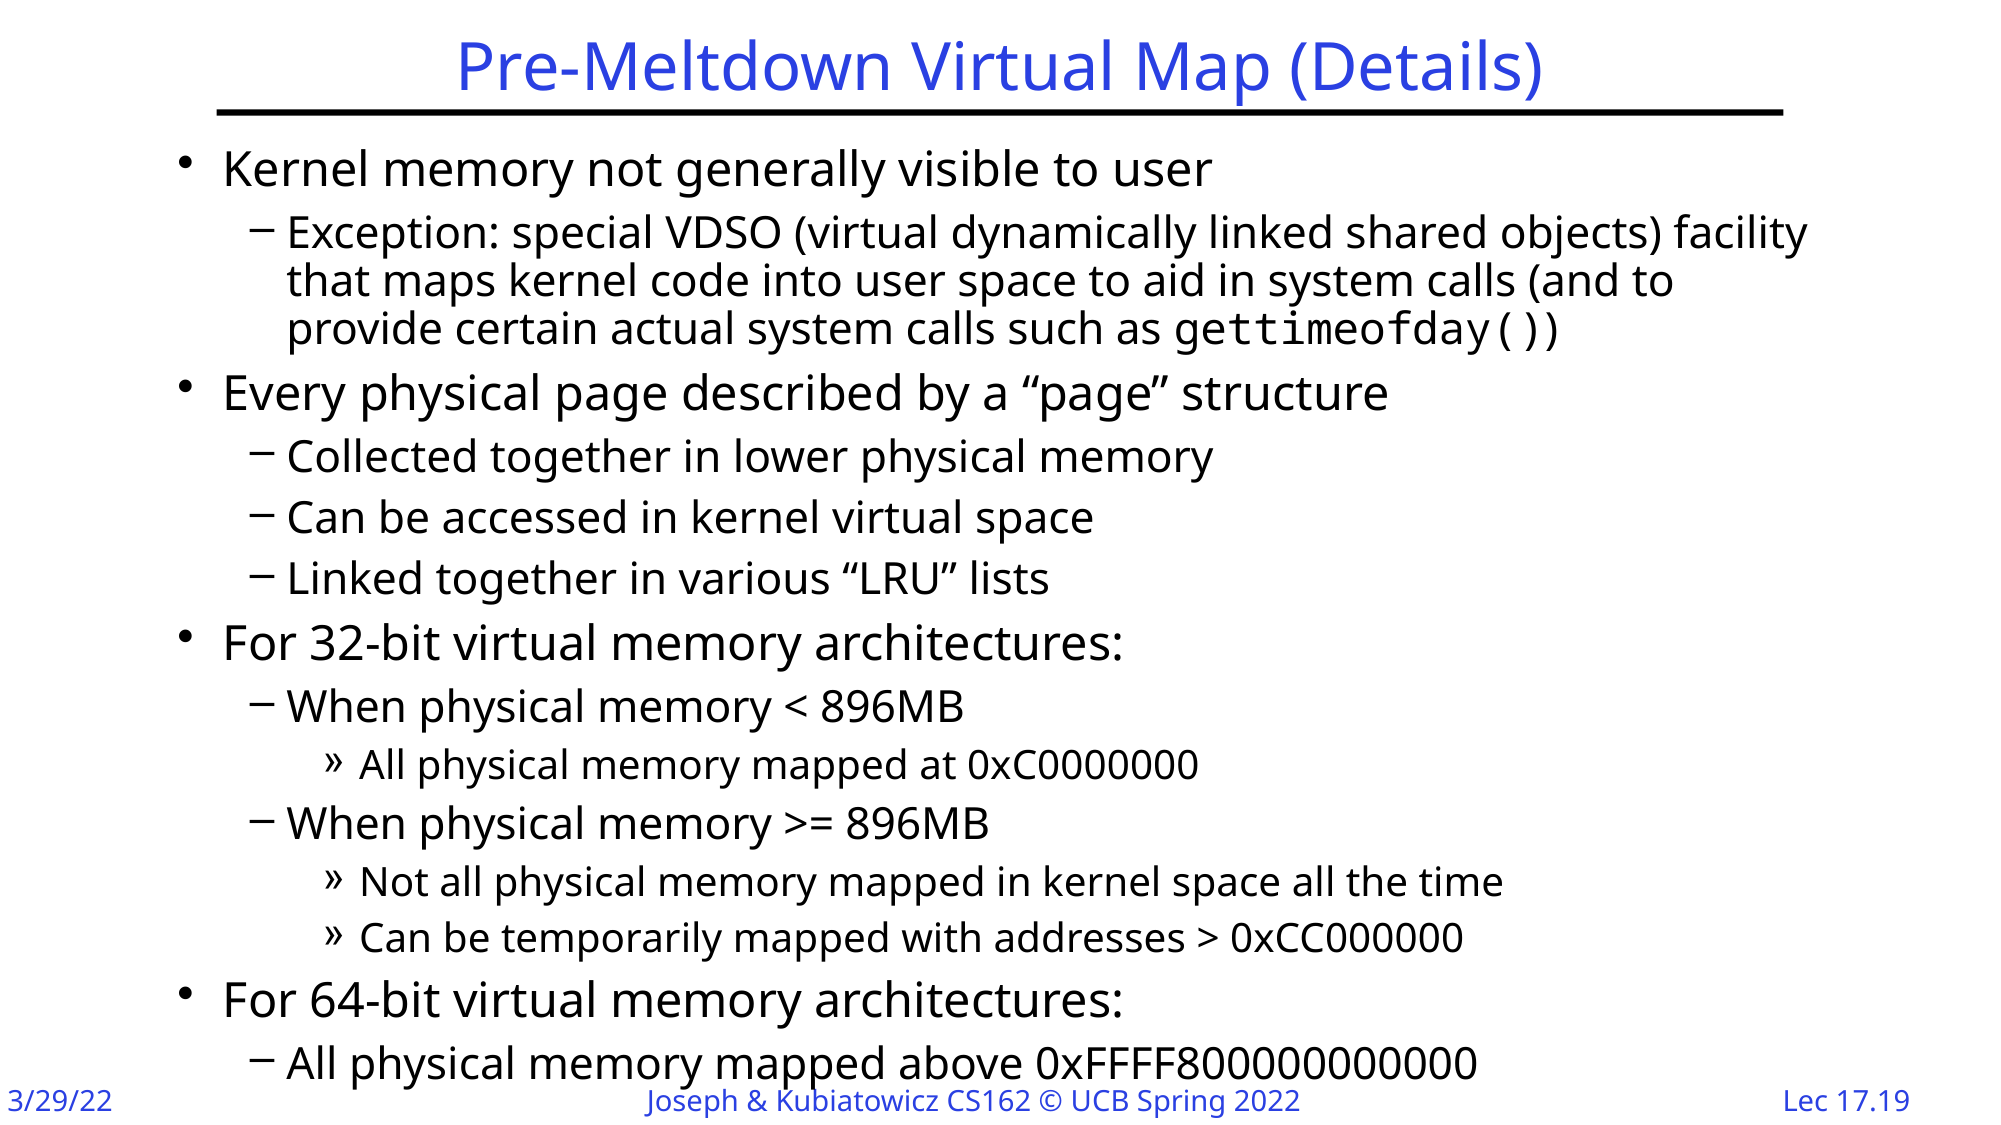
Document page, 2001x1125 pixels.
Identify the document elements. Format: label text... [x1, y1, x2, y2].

title Pre-Meltdown Virtual Map (Details) [216, 24, 1784, 113]
list Kernel memory not generally visible to user Exception: special VDSO (virtual dynamically linked shared objects) facility that maps kernel code into user space to aid in system calls (and to provide certain actual system calls such as gettimeofday()) Every physical page described by a “page” structure Collected together in lower physical memory Can be accessed in kernel virtual space Linked together in various “LRU” lists For 32-bit virtual memory architectures: When physical memory < 896MB All physical memory mapped at 0xC0000000 When physical memory >= 896MB Not all physical memory mapped in kernel space all the time Can be temporarily mapped with addresses > 0xCC000000 For 64-bit virtual memory architectures: All physical memory mapped above 0xFFFF800000000000 [162, 137, 1838, 1100]
